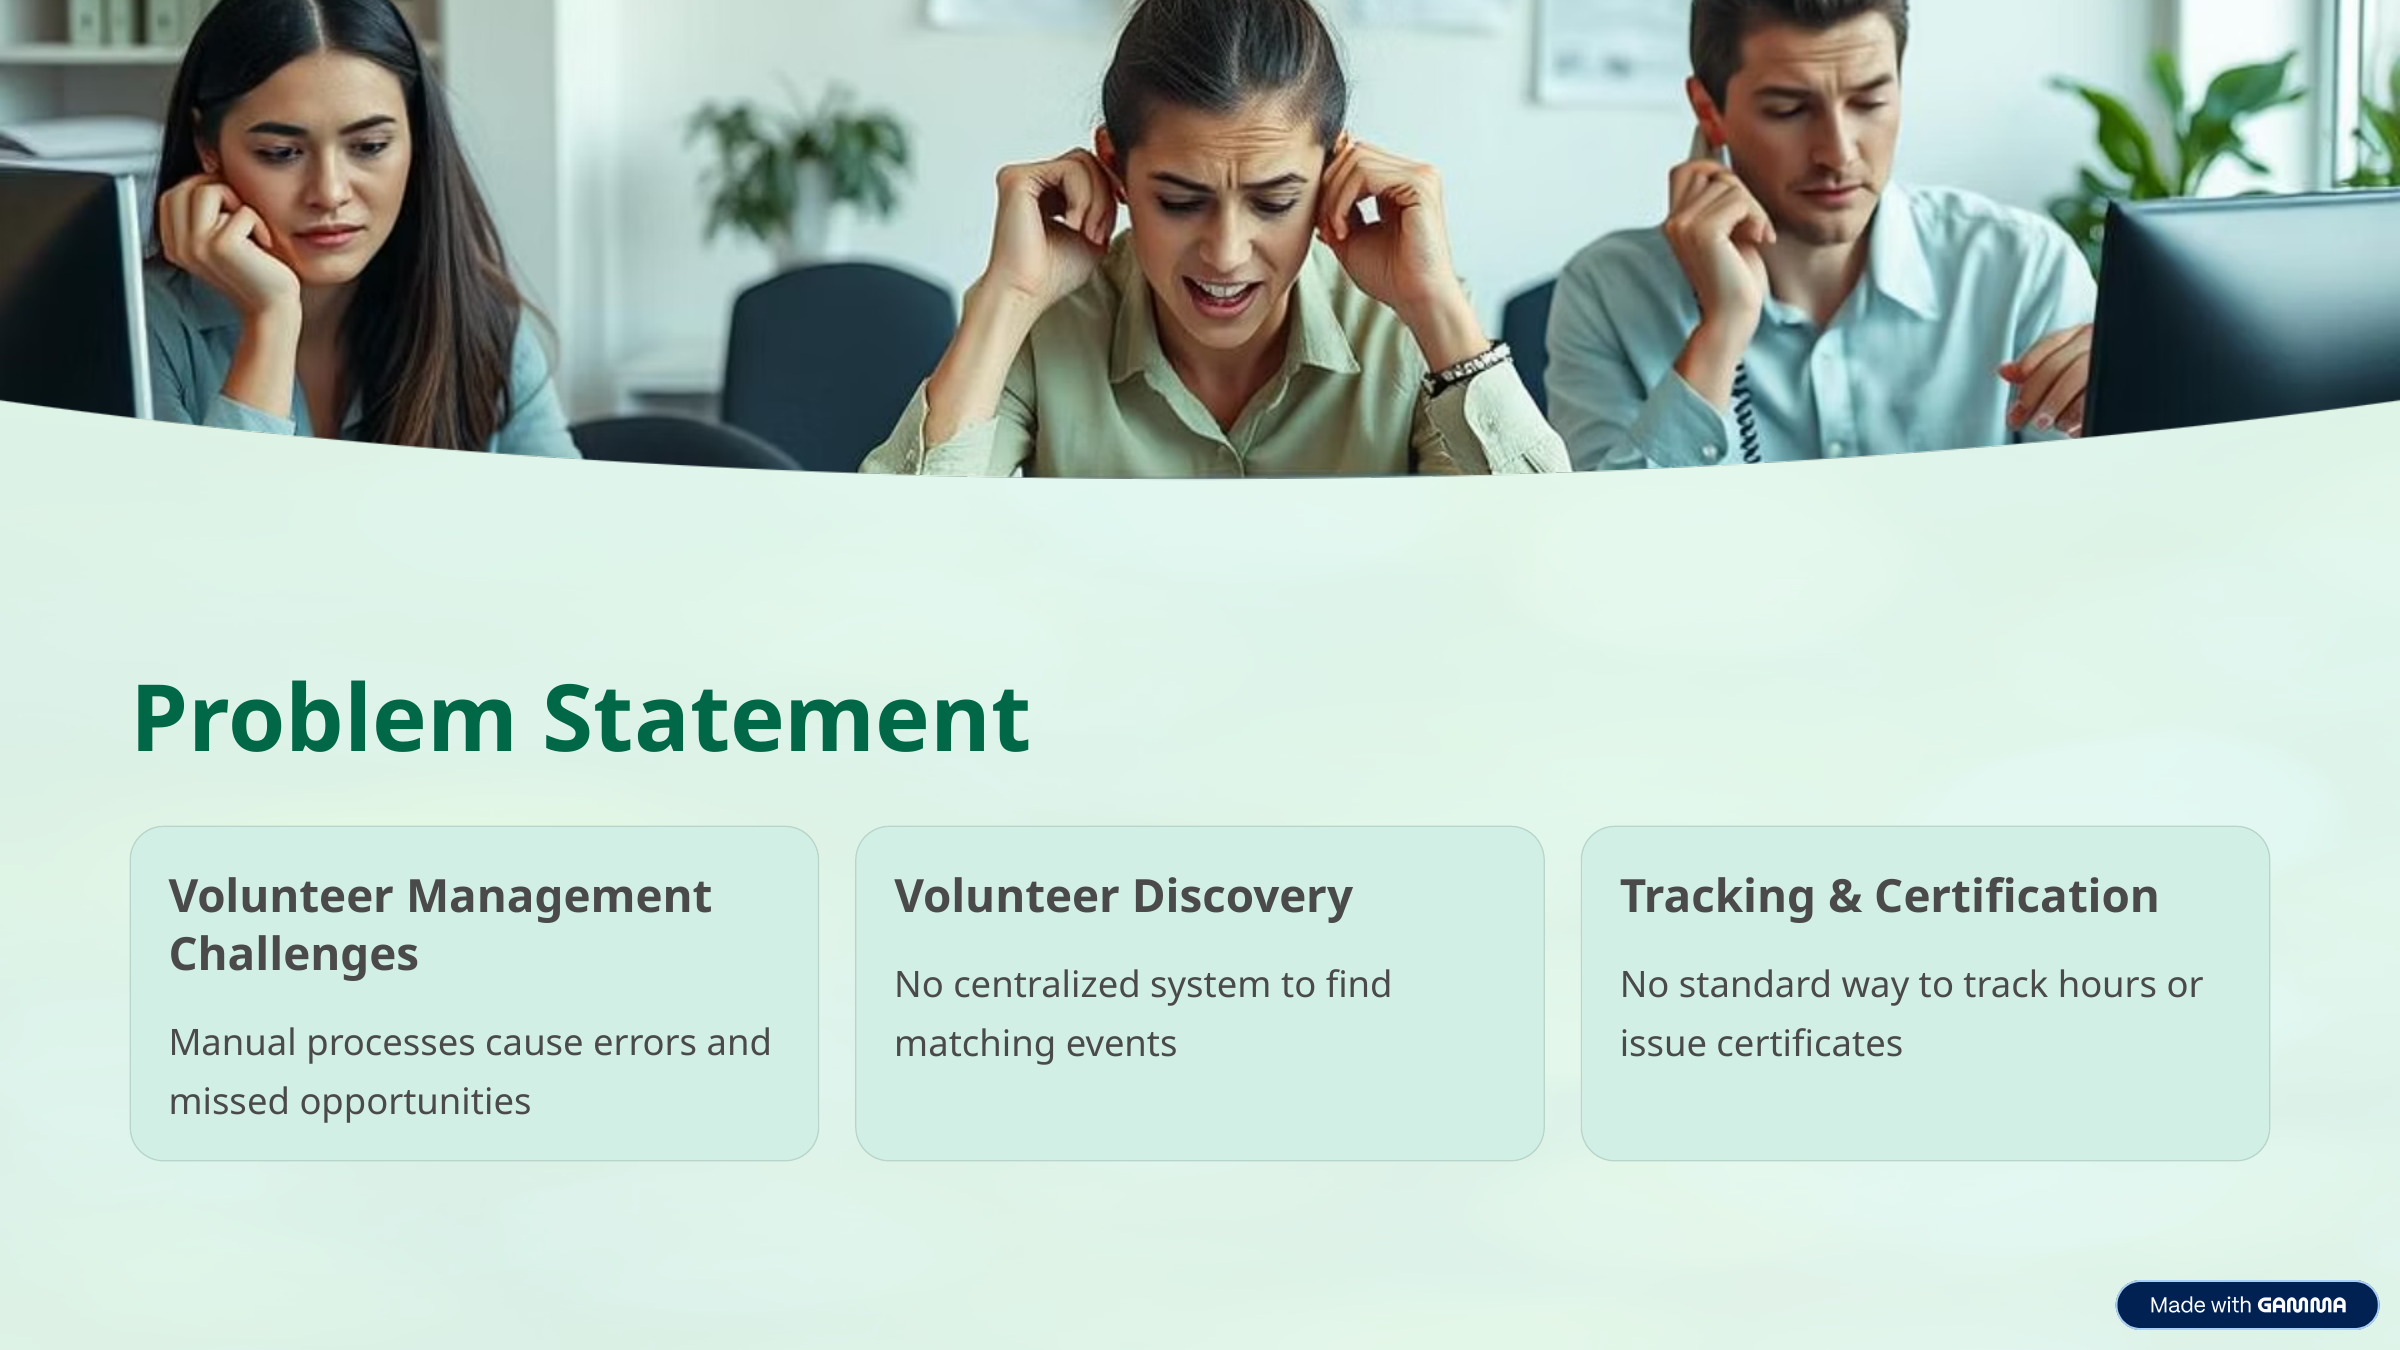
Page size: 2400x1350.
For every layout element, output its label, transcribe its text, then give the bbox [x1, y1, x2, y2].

text_box Volunteer Management Challenges [168, 864, 781, 981]
text_box Volunteer Discovery [894, 864, 1373, 923]
text_box Tracking & Certification [1619, 864, 2194, 923]
text_box [130, 826, 819, 1161]
picture [2106, 1271, 2389, 1339]
text_box [855, 826, 1545, 1161]
text_box No standard way to track hours or issue certificates [1619, 945, 2232, 1065]
text_box Manual processes cause errors and missed opportunities [168, 1003, 781, 1123]
text_box [1581, 826, 2270, 1161]
picture [0, 0, 2400, 489]
text_box Problem Statement [130, 654, 1061, 771]
text_box No centralized system to find matching events [894, 945, 1506, 1065]
